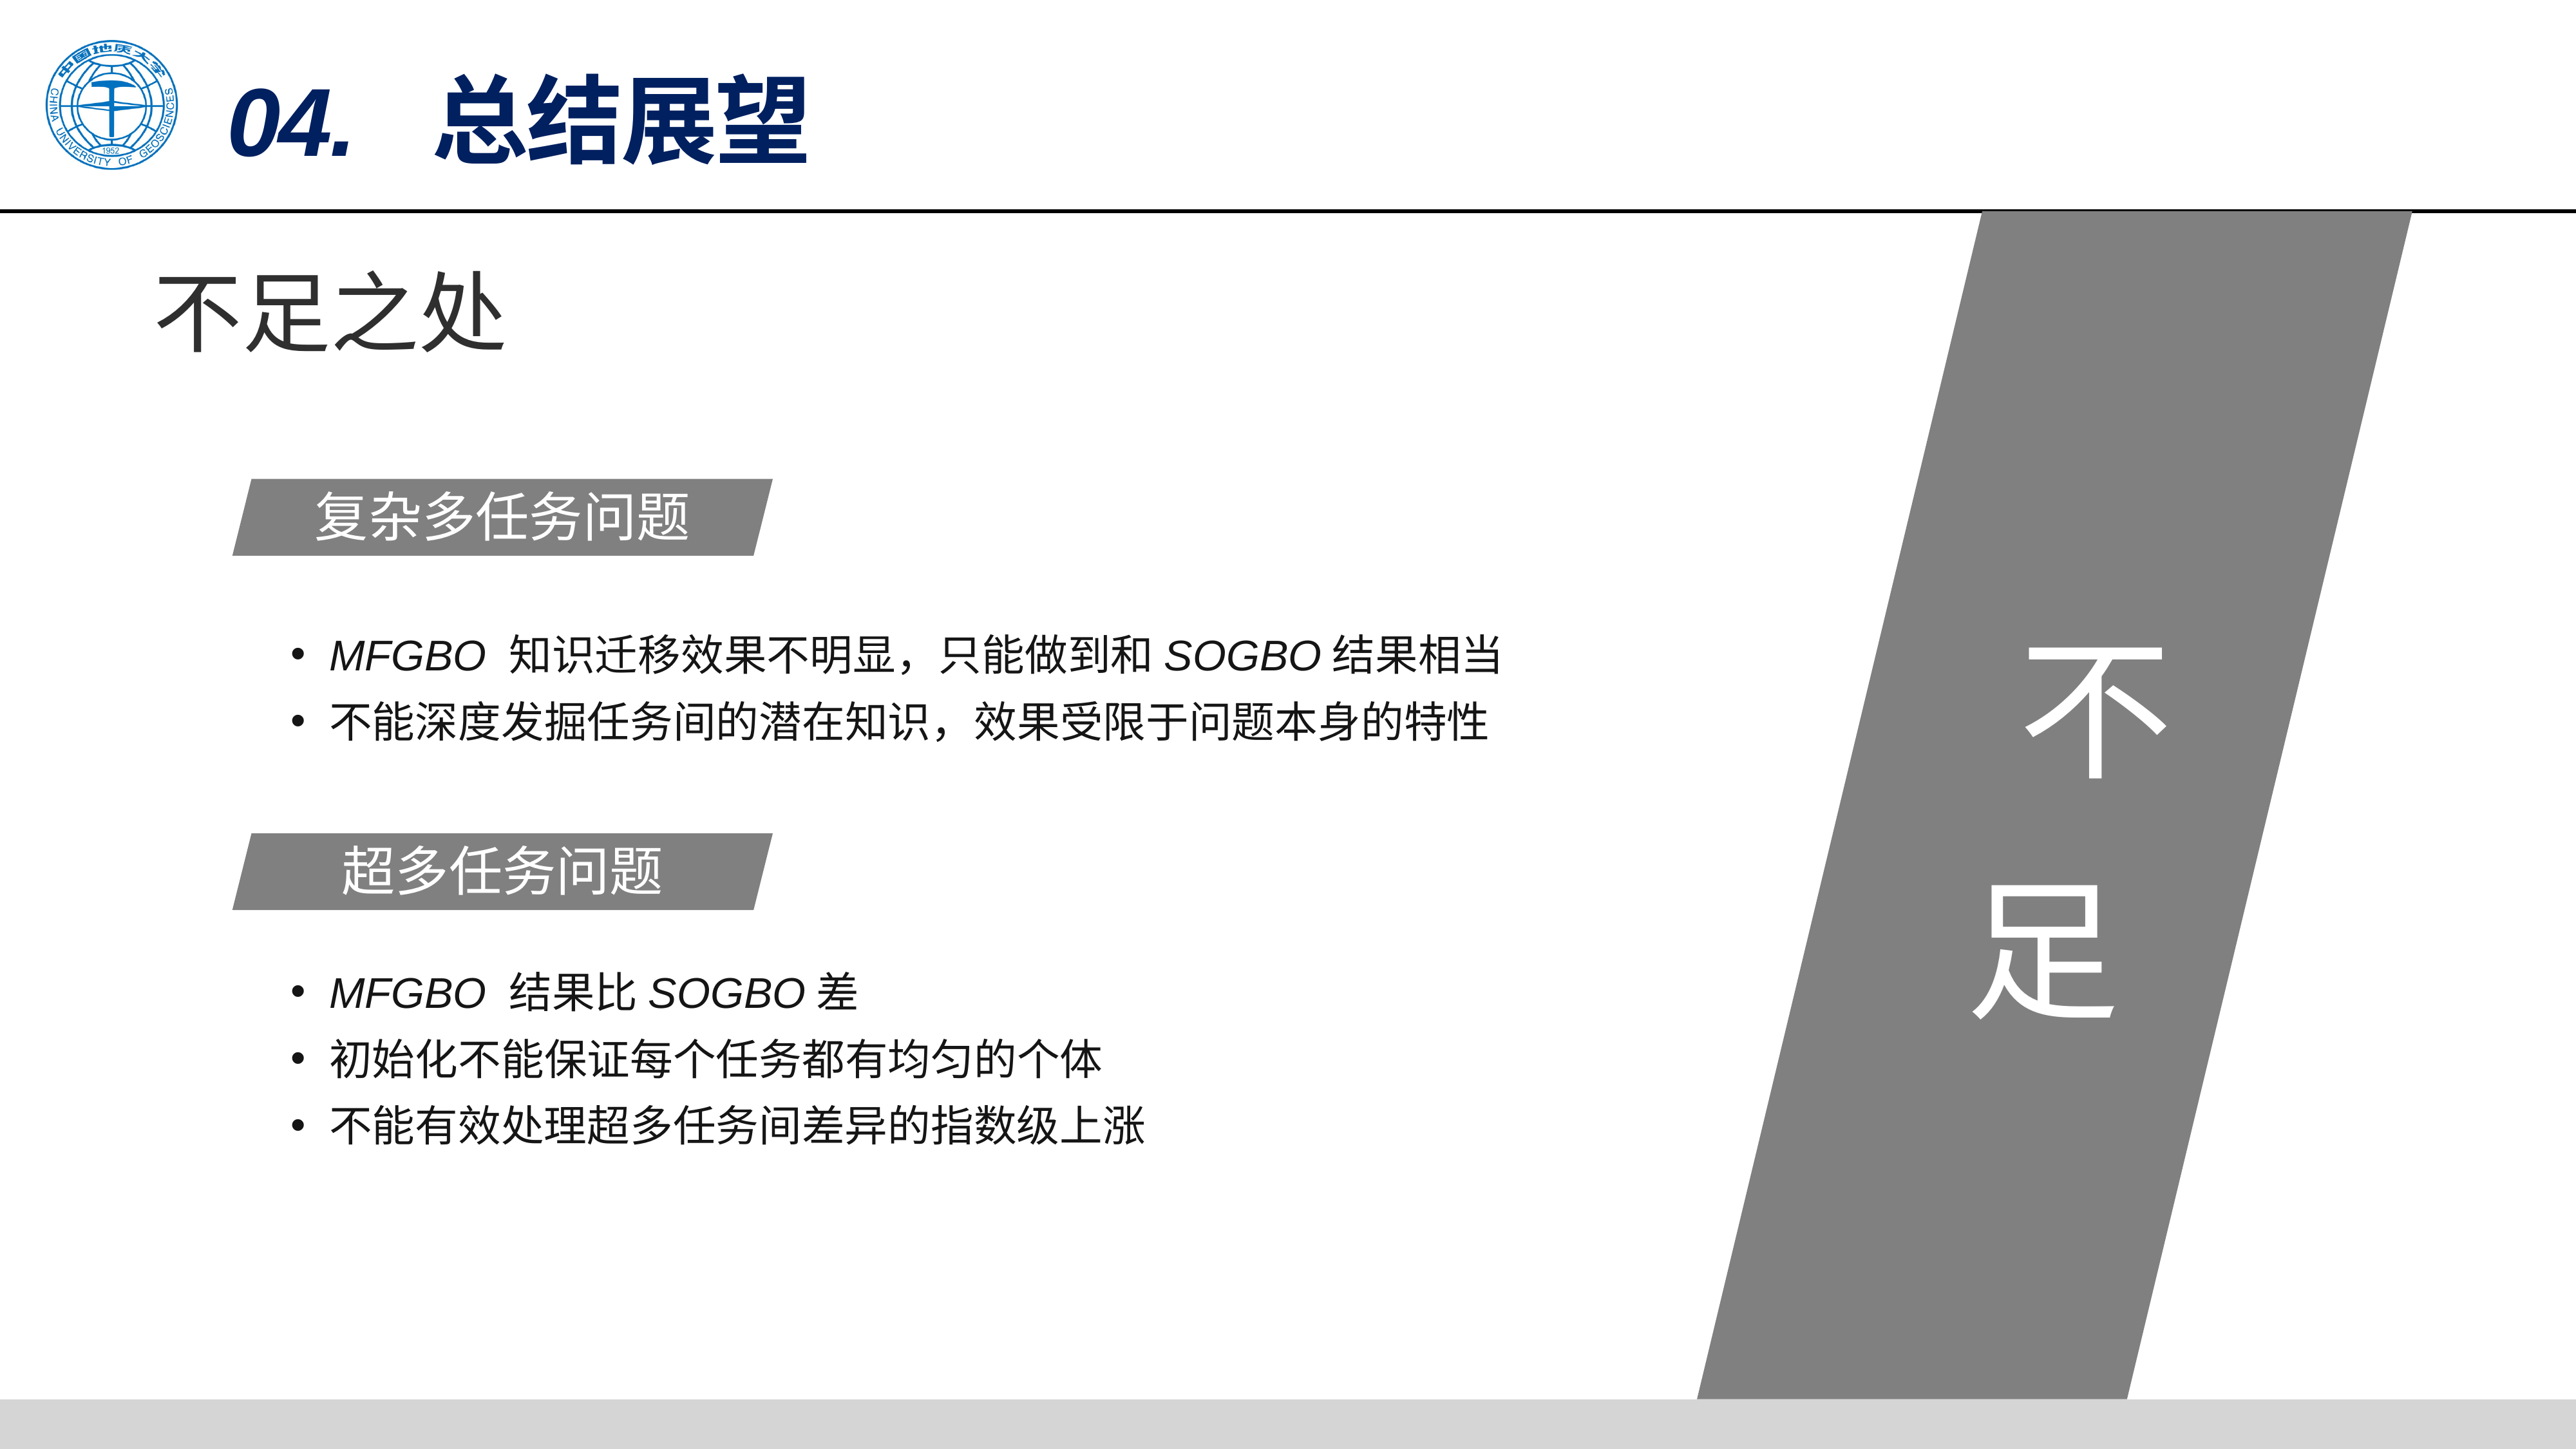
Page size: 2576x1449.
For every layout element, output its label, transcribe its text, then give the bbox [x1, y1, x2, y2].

text_box [1900, 211, 2412, 949]
text_box 不足之处 [148, 251, 991, 369]
text_box 不足 [1850, 551, 2235, 1044]
text_box MFGBO 知识迁移效果不明显，只能做到和SOGBO结果相当 不能深度发掘任务间的潜在知识，效果受限于问题本身的特性 [285, 607, 1850, 752]
text_box [1806, 761, 1850, 944]
text_box MFGBO 结果比SOGBO差 初始化不能保证每个任务都有均匀的个体 不能有效处理超多任务间差异的指数级上涨 [285, 944, 1893, 1223]
text_box [1697, 1044, 2213, 1399]
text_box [232, 831, 773, 911]
picture [43, 37, 181, 173]
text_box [232, 477, 773, 556]
